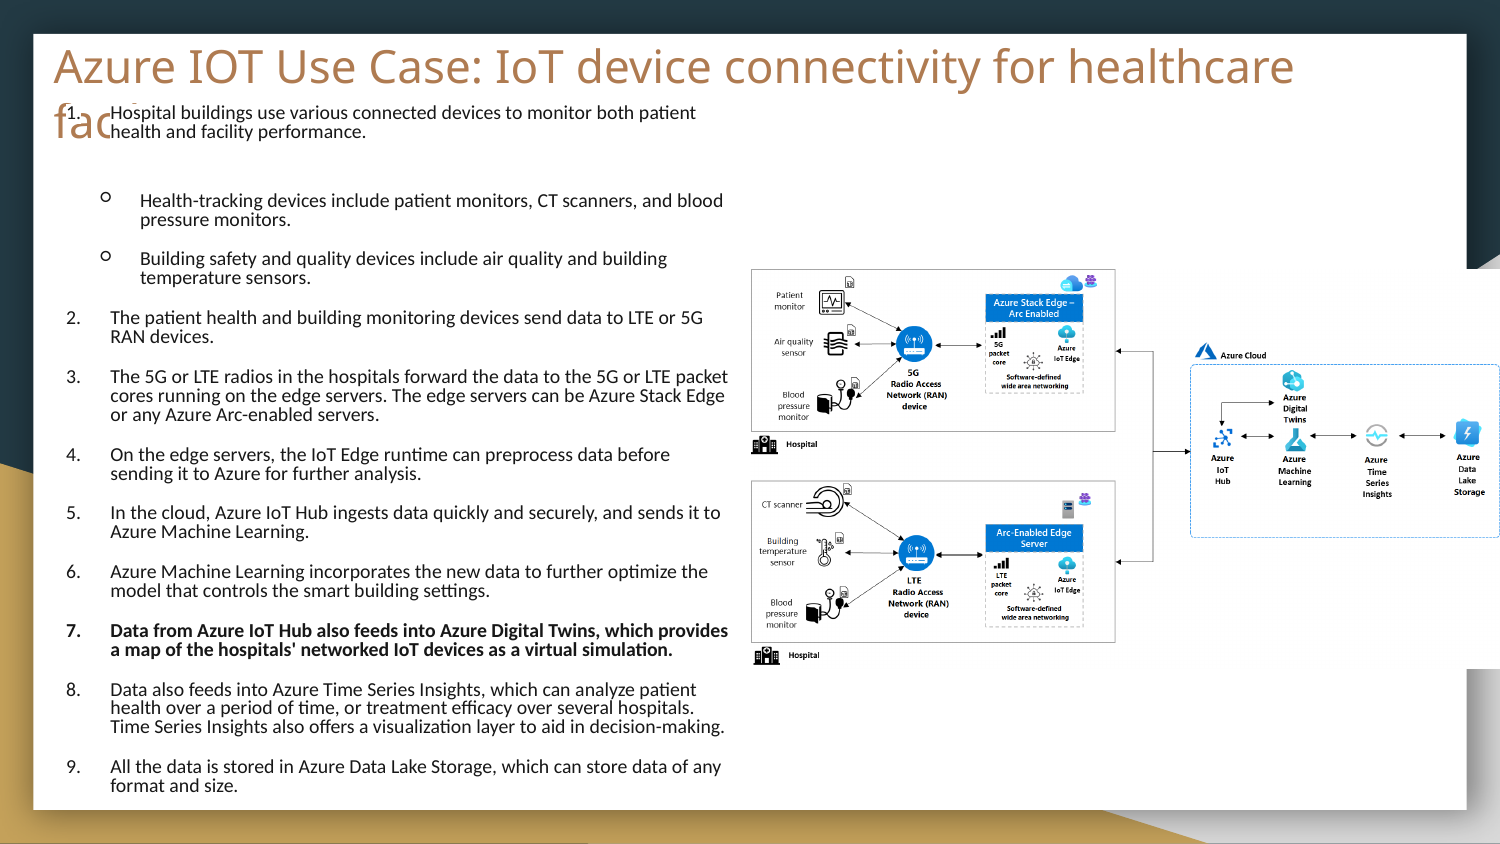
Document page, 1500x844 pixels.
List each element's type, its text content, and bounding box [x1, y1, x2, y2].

title Azure IOT Use Case: IoT device connectivity for healthcare facilities [38, 23, 1482, 117]
list Hospital buildings use various connected devices to monitor both patient health and facility performance. Health-tracking devices include patient monitors, CT scanners, and blood pressure monitors. Building safety and quality devices include air quality and building temperature sensors. The patient health and building monitoring devices send data to LTE or 5G RAN devices. The 5G or LTE radios in the hospitals forward the data to the 5G or LTE packet cores running on the edge servers. The edge servers can be Azure Stack Edge or any Azure Arc-enabled servers. On the edge servers, the IoT Edge runtime can preprocess data before sending it to Azure for further analysis. In the cloud, Azure IoT Hub ingests data quickly and securely, and sends it to Azure Machine Learning. Azure Machine Learning incorporates the new data to further optimize the model that controls the smart building settings. Data from Azure IoT Hub also feeds into Azure Digital Twins, which provides a map of the hospitals' networked IoT devices as a virtual simulation. Data also feeds into Azure Time Series Insights, which can analyze patient health over a period of time, or treatment efficacy over several hospitals. Time Series Insights also offers a visualization layer to aid in decision-making. All the data is stored in Azure Data Lake Storage, which can store data of any format and size. [51, 89, 750, 744]
picture [749, 269, 1500, 670]
